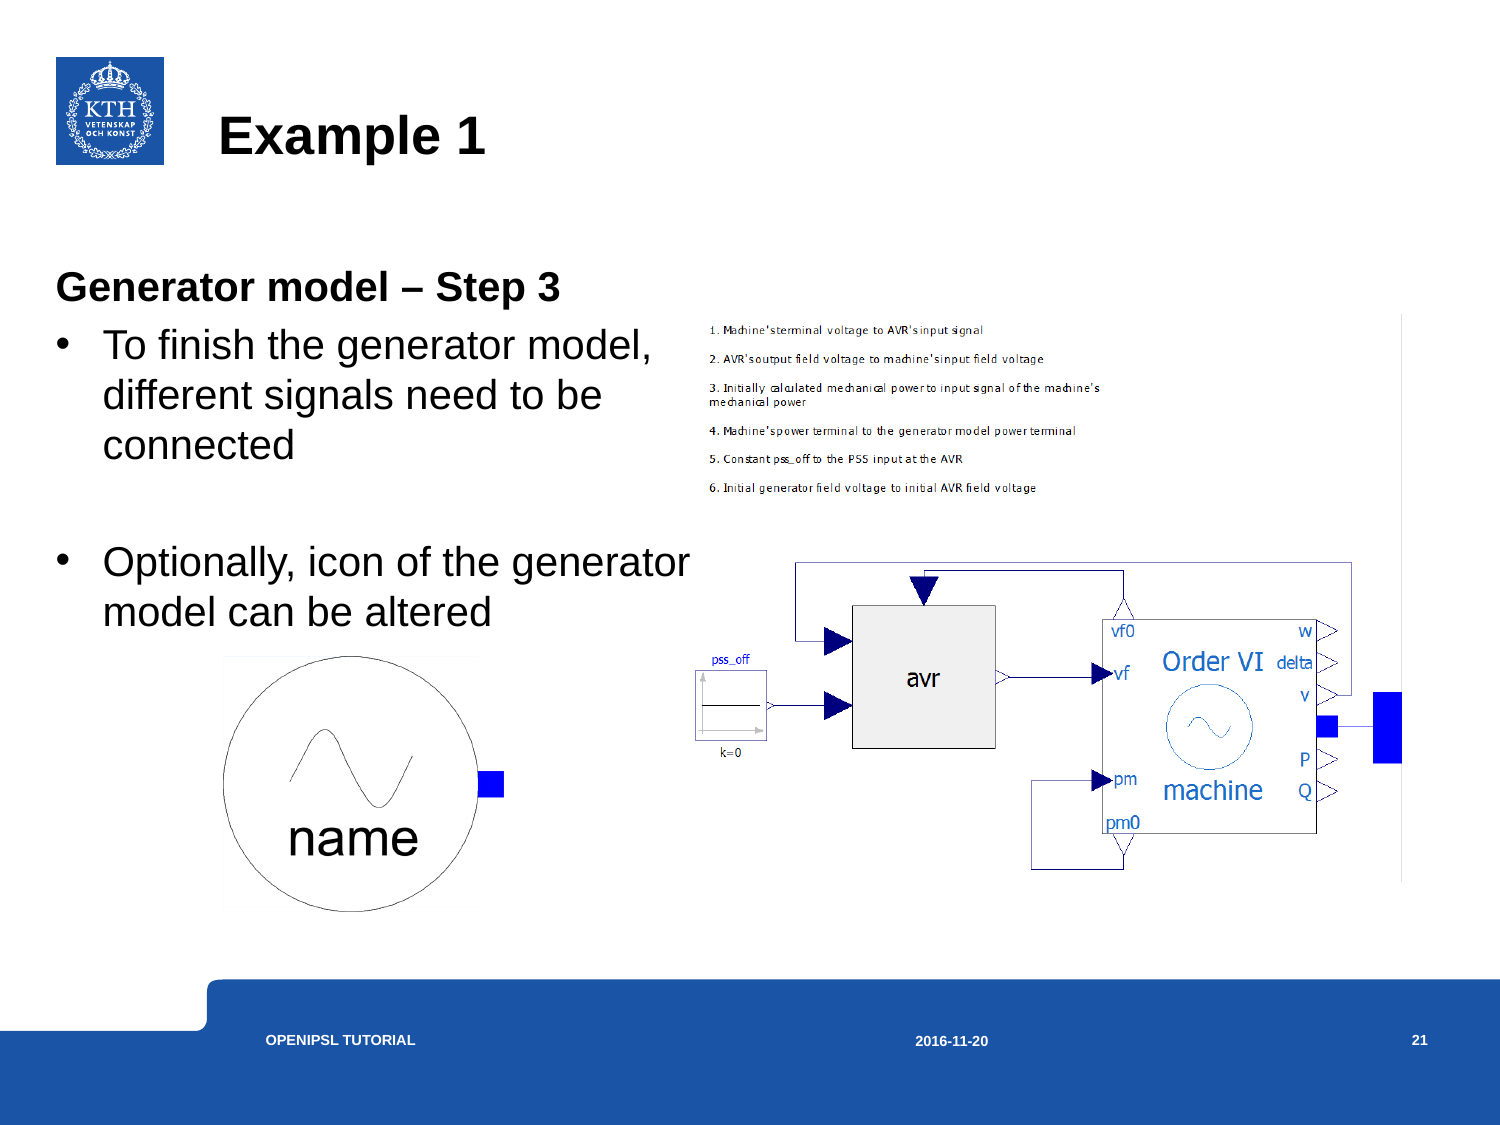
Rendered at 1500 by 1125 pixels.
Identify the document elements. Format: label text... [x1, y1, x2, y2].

picture [223, 656, 504, 913]
footer OpenIPSL Tutorial [265, 1030, 741, 1091]
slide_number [915, 1031, 1266, 1092]
title Example 1 [218, 55, 1447, 166]
list Generator model – Step 3 To finish the generator model, different signals need to be connected Optionally, icon of the generator model can be altered [55, 259, 703, 929]
slide_number 21 [1340, 1030, 1428, 1091]
picture [690, 314, 1402, 883]
